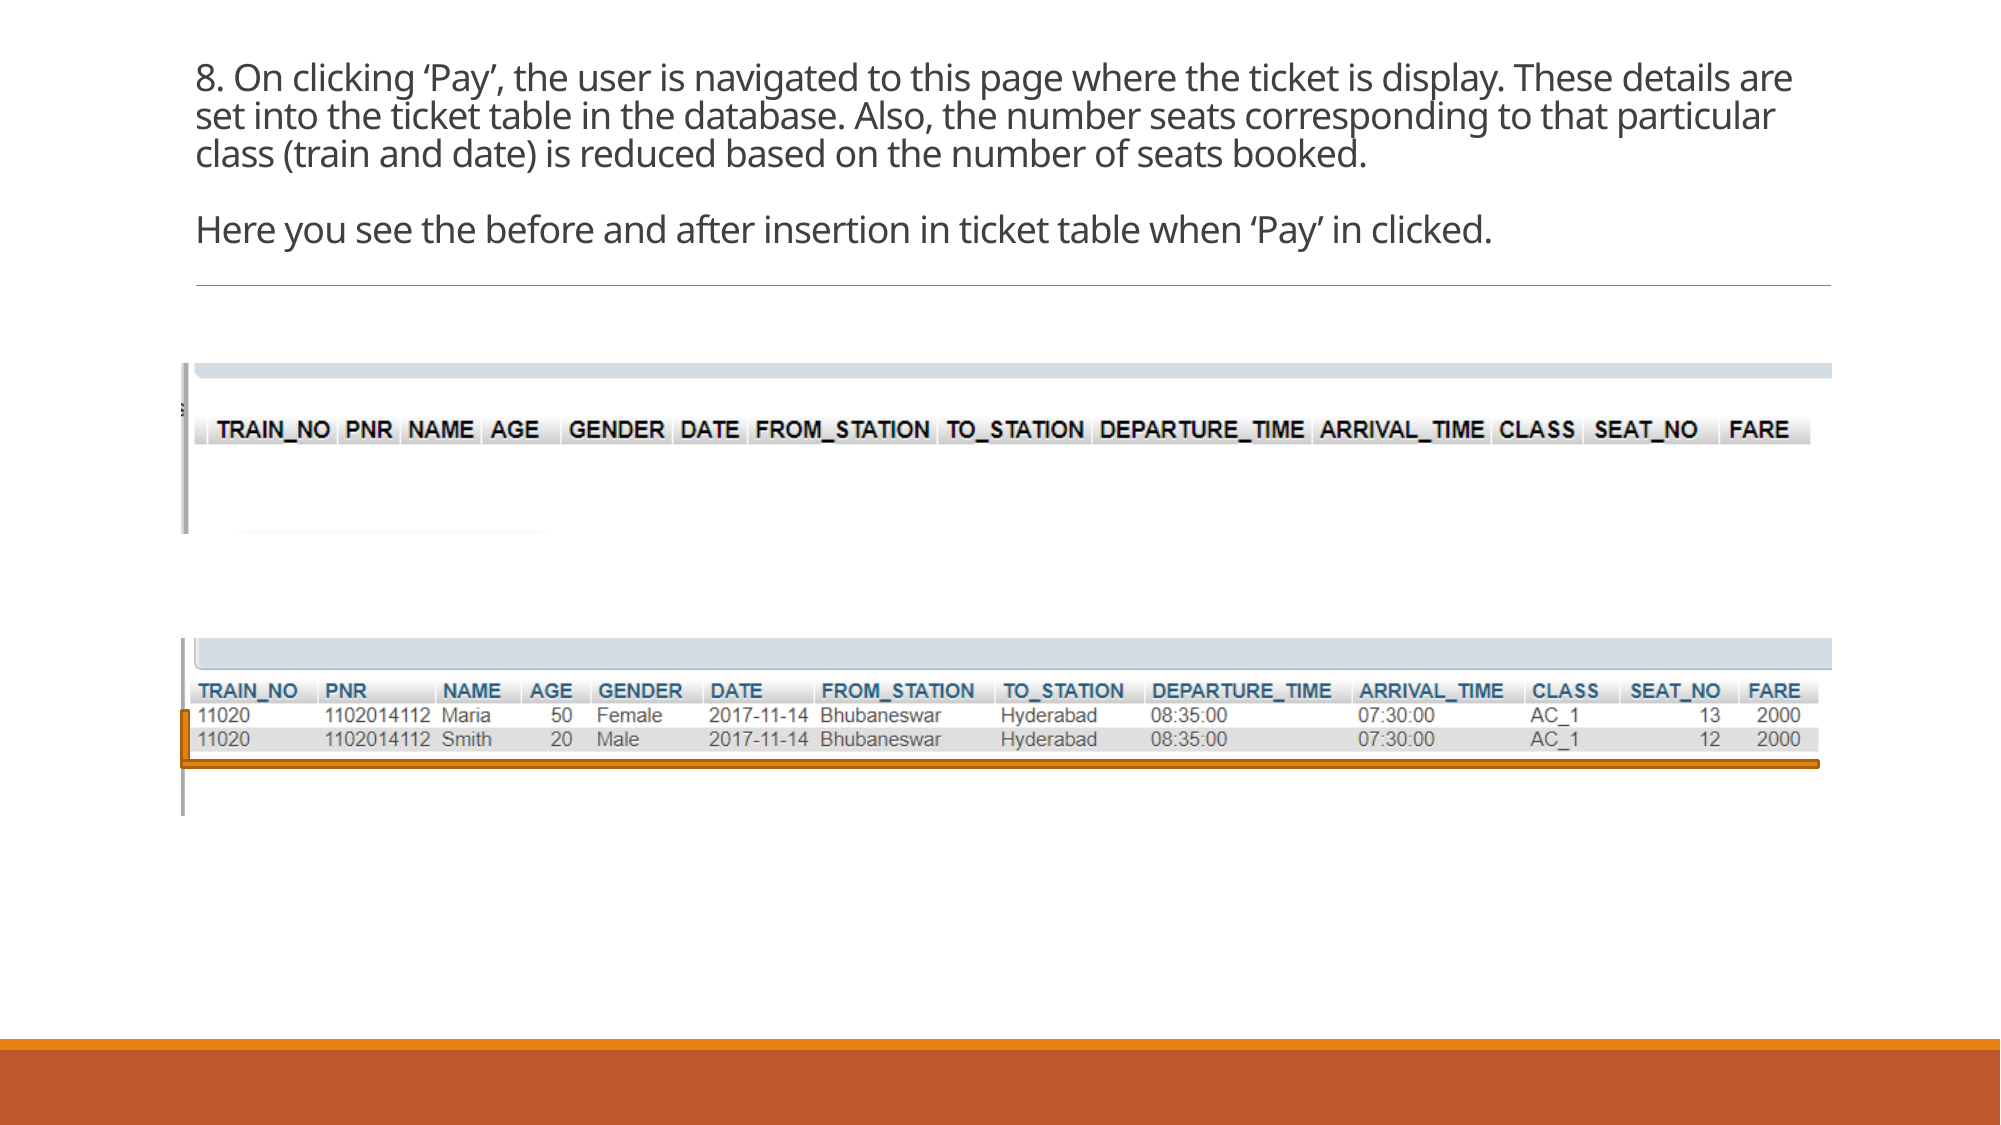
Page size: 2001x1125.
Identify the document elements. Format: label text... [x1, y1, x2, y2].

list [181, 637, 1833, 817]
picture [181, 362, 1833, 535]
title 8. On clicking ‘Pay’, the user is navigated to this page where the ticket is display. These details are set into the ticket table in the database. Also, the number seats corresponding to that particular class (train and date) is reduced based on the number of seats booked. Here you see the before and after insertion in ticket table when ‘Pay’ in clicked. [180, 44, 1830, 260]
